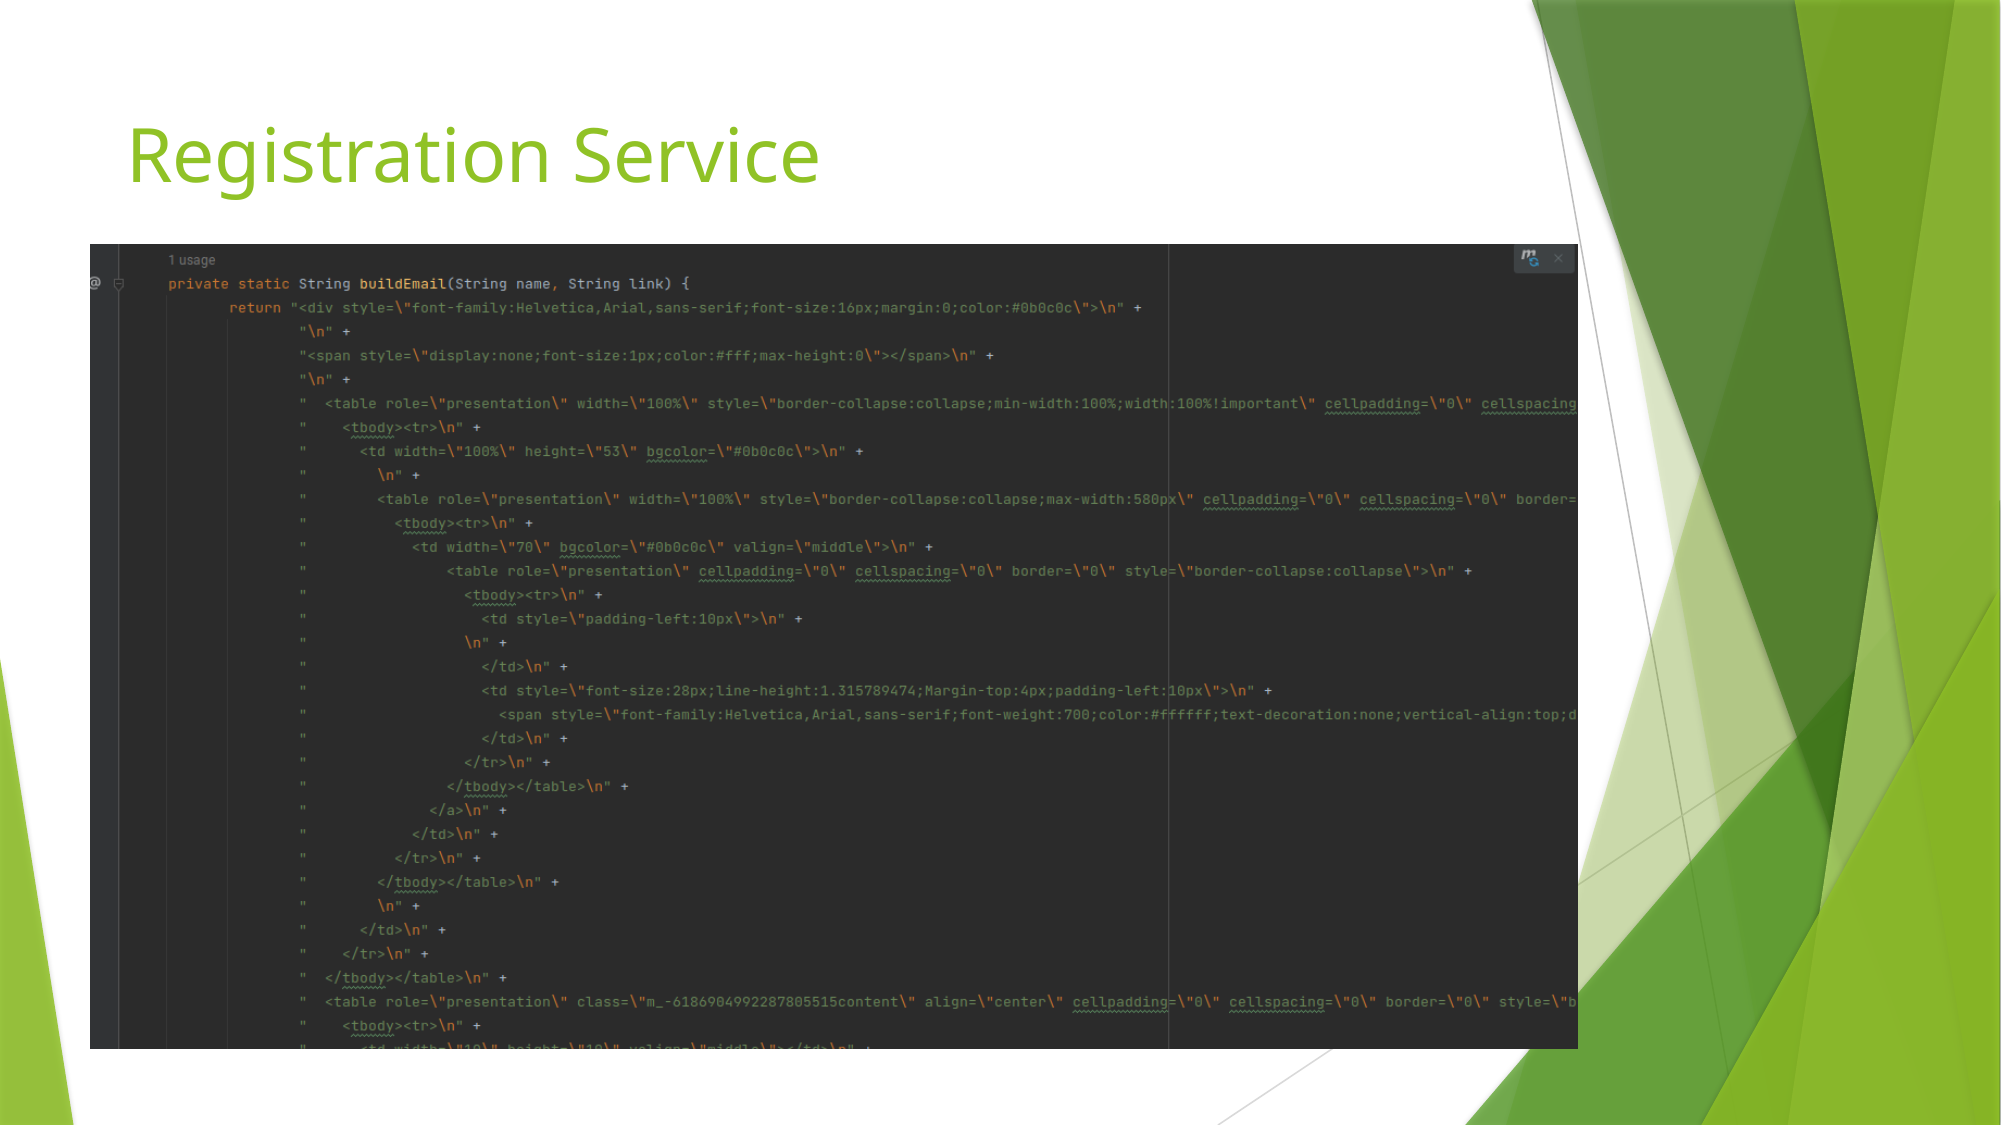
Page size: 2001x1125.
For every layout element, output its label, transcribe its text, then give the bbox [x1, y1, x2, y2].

title Registration Service [111, 99, 1522, 243]
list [89, 243, 1579, 1049]
